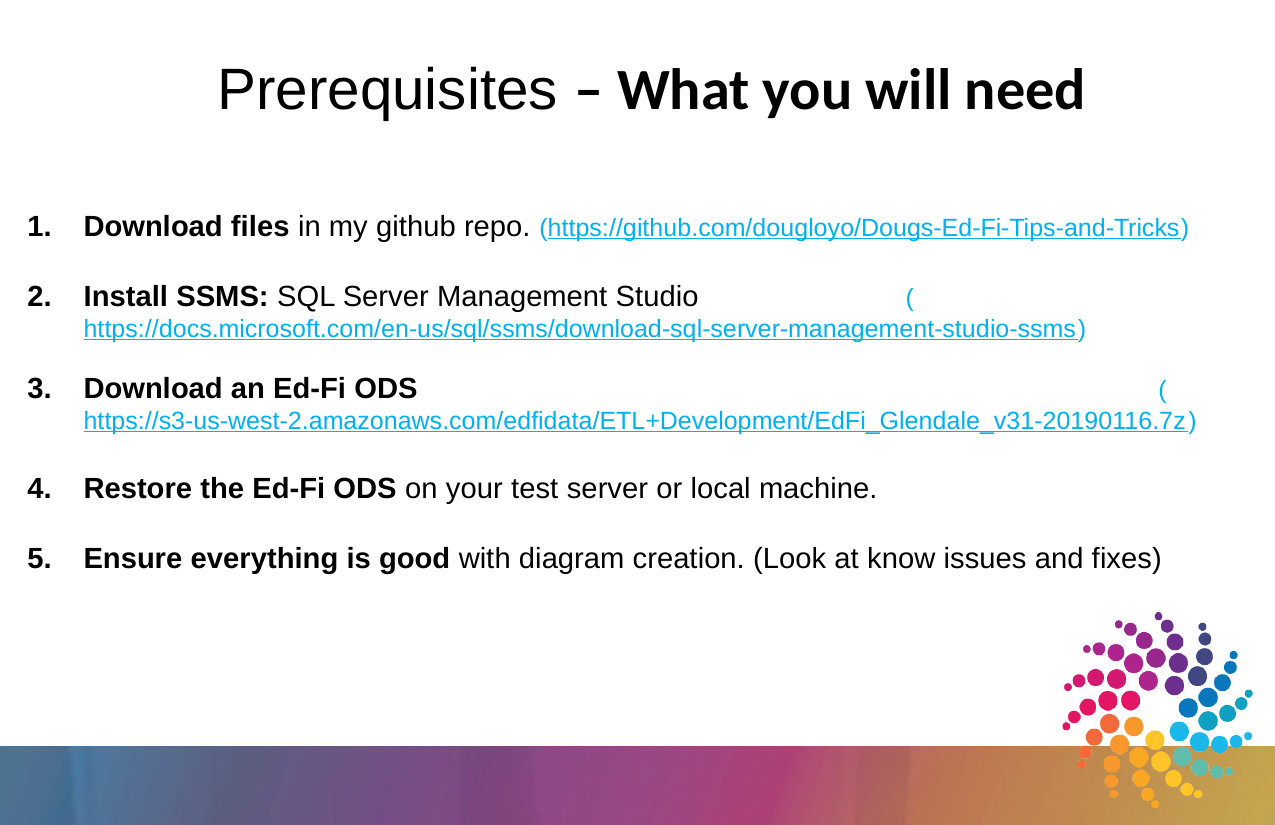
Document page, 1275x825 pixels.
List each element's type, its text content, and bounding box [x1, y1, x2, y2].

text_box Prerequisites – What you will need [52, 35, 1252, 136]
text_box Download files in my github repo. (https://github.com/dougloyo/Dougs-Ed-Fi-Tips-and-Tricks) Install SSMS: SQL Server Management Studio (https://docs.microsoft.com/en-us/sql/ssms/download-sql-server-management-studio-ssms) Download an Ed-Fi ODS (https://s3-us-west-2.amazonaws.com/edfidata/ETL+Development/EdFi_Glendale_v31-20190116.7z) Restore the Ed-Fi ODS on your test server or local machine. Ensure everything is good with diagram creation. (Look at know issues and fixes) [12, 200, 1252, 617]
picture [0, 612, 1275, 825]
